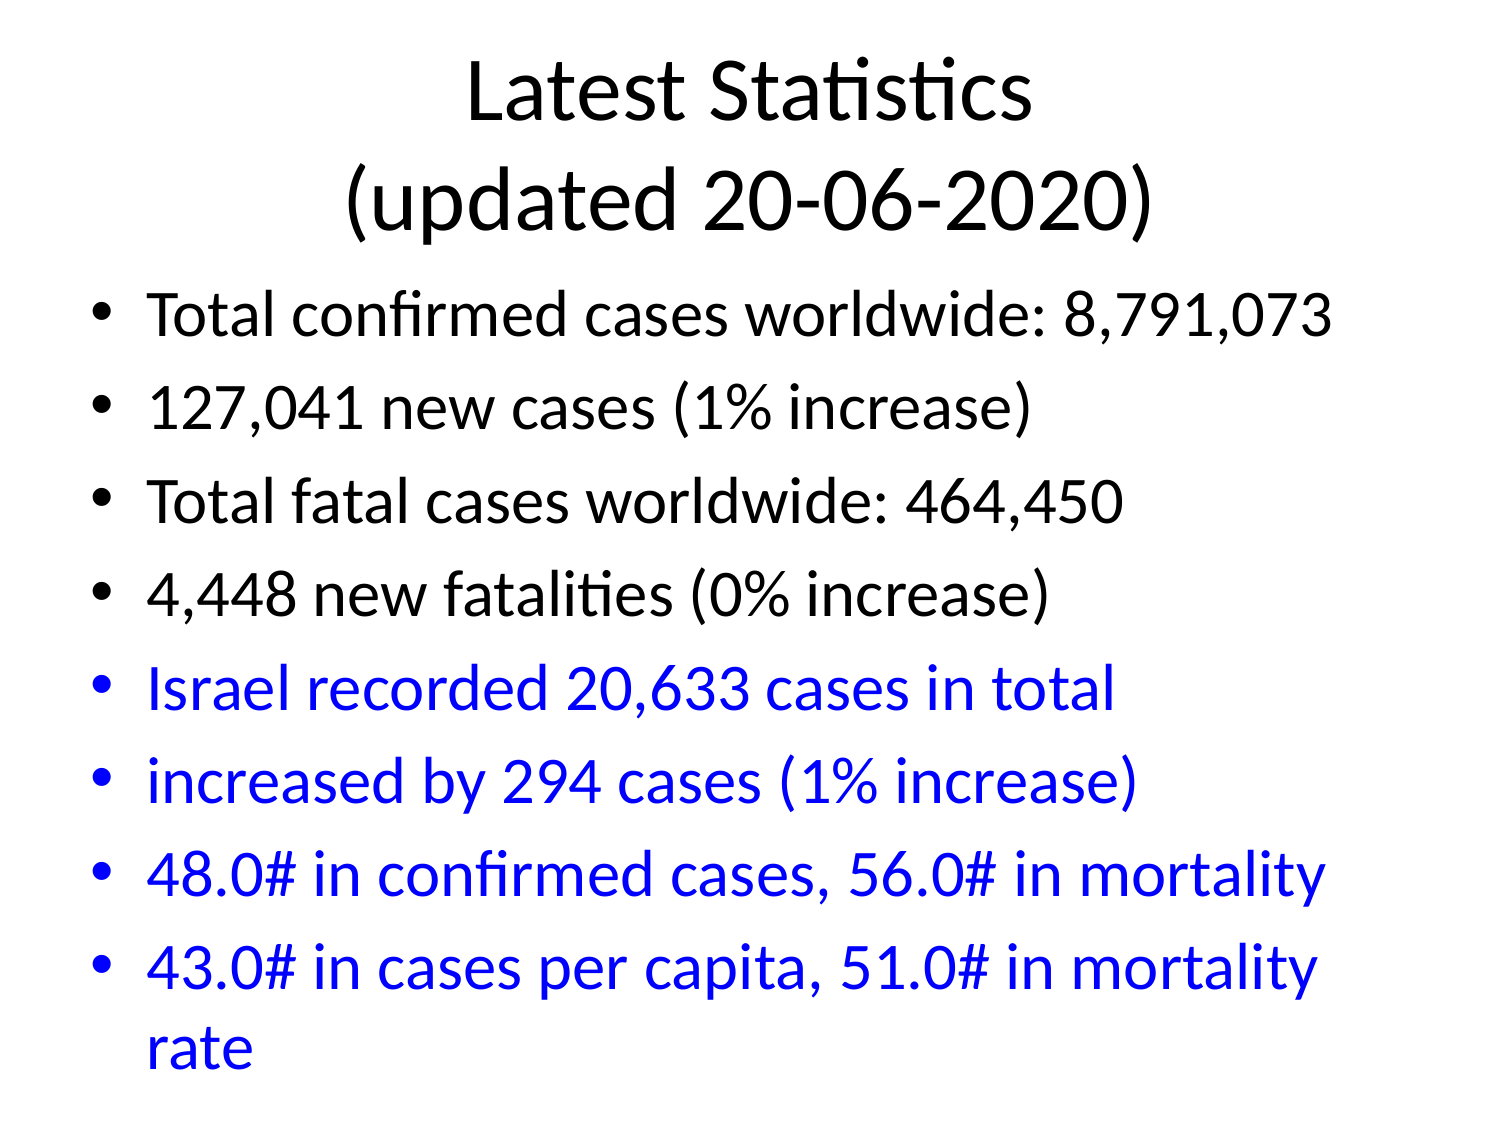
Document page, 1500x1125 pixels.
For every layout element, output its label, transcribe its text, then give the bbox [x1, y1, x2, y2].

title Latest Statistics (updated 20-06-2020) [75, 45, 1425, 233]
list Total confirmed cases worldwide: 8,791,073 127,041 new cases (1% increase) Total fatal cases worldwide: 464,450 4,448 new fatalities (0% increase) Israel recorded 20,633 cases in total increased by 294 cases (1% increase) 48.0# in confirmed cases, 56.0# in mortality 43.0# in cases per capita, 51.0# in mortality rate [75, 262, 1425, 1005]
